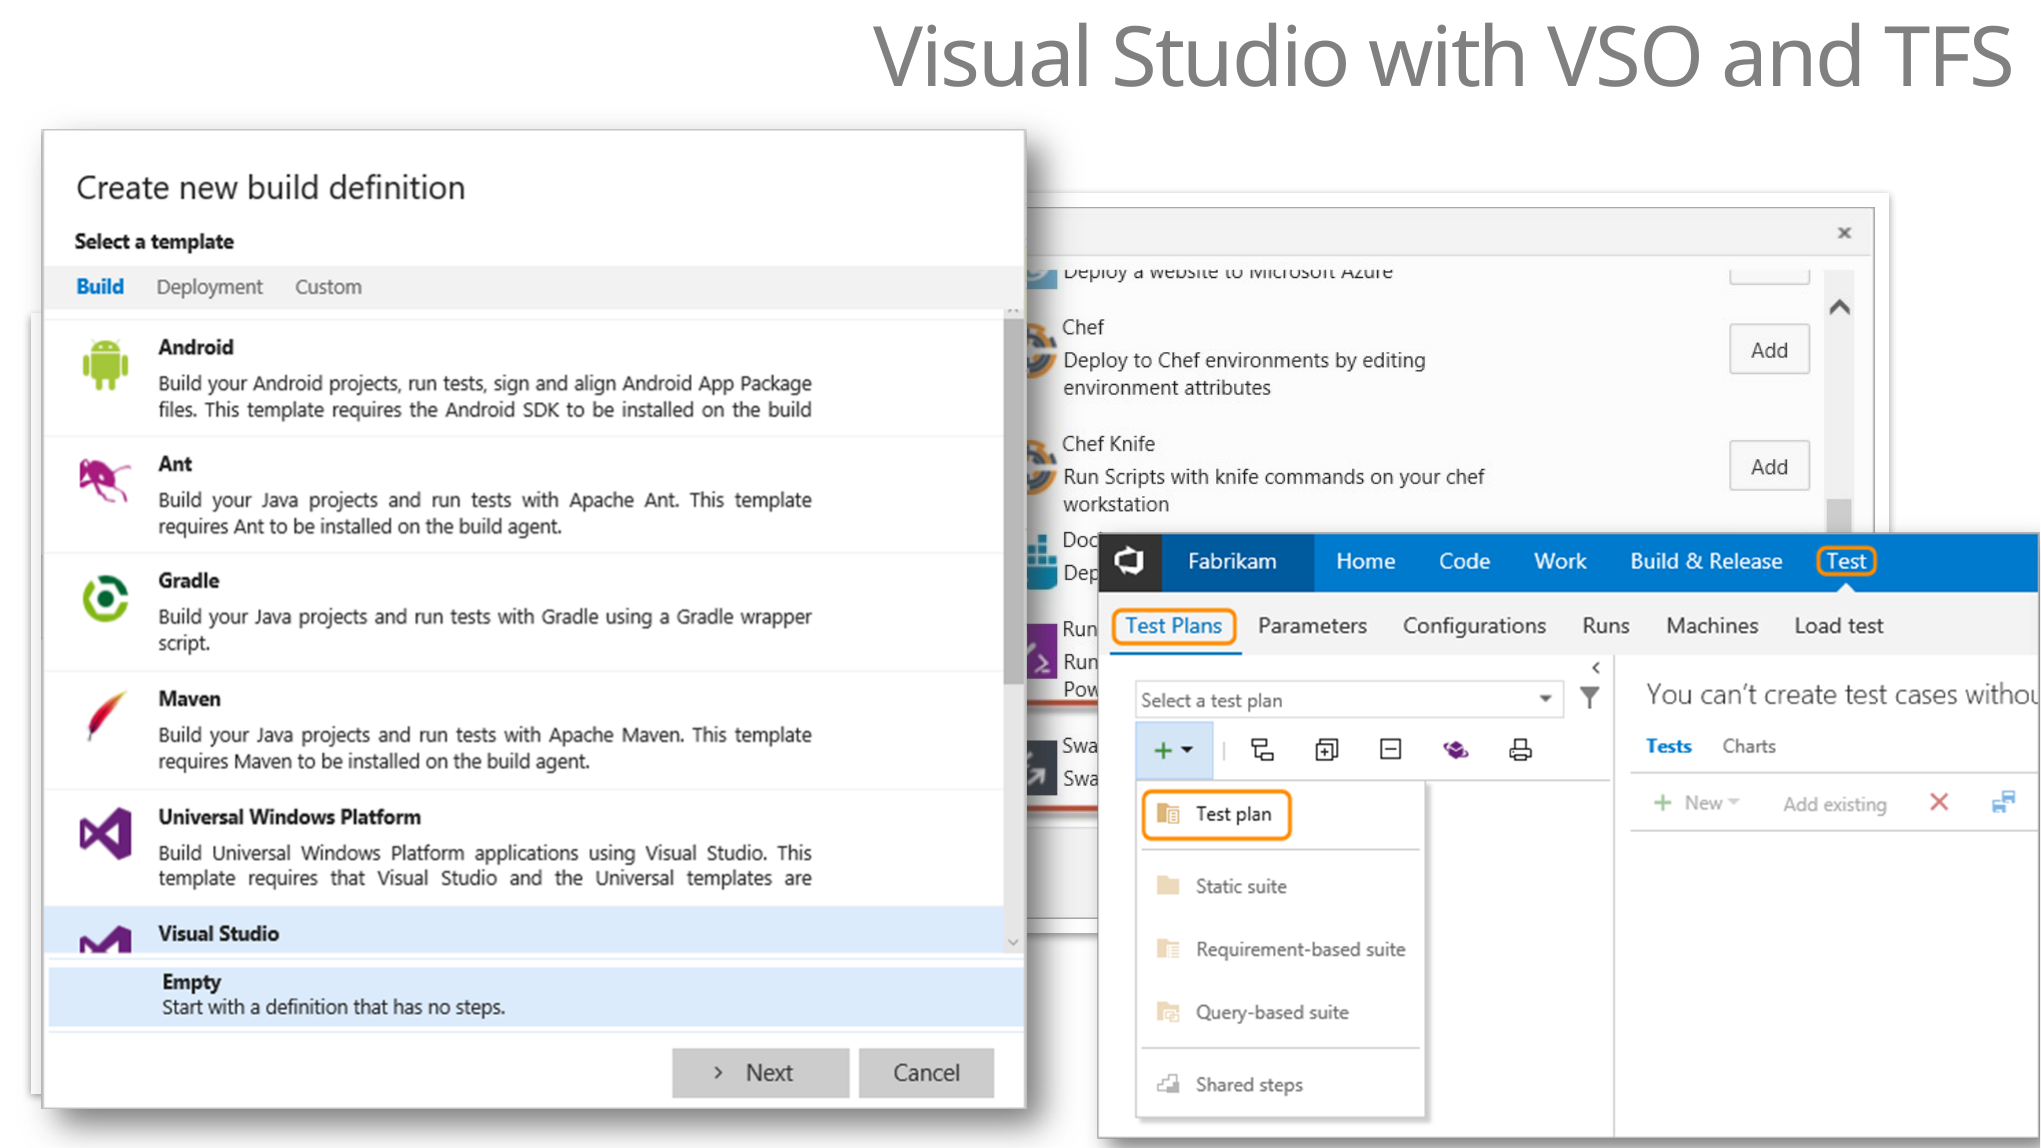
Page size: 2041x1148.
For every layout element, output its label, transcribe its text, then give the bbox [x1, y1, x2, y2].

picture [9, 96, 2041, 1148]
text_box Visual Studio with VSO and TFS [0, 0, 2041, 118]
